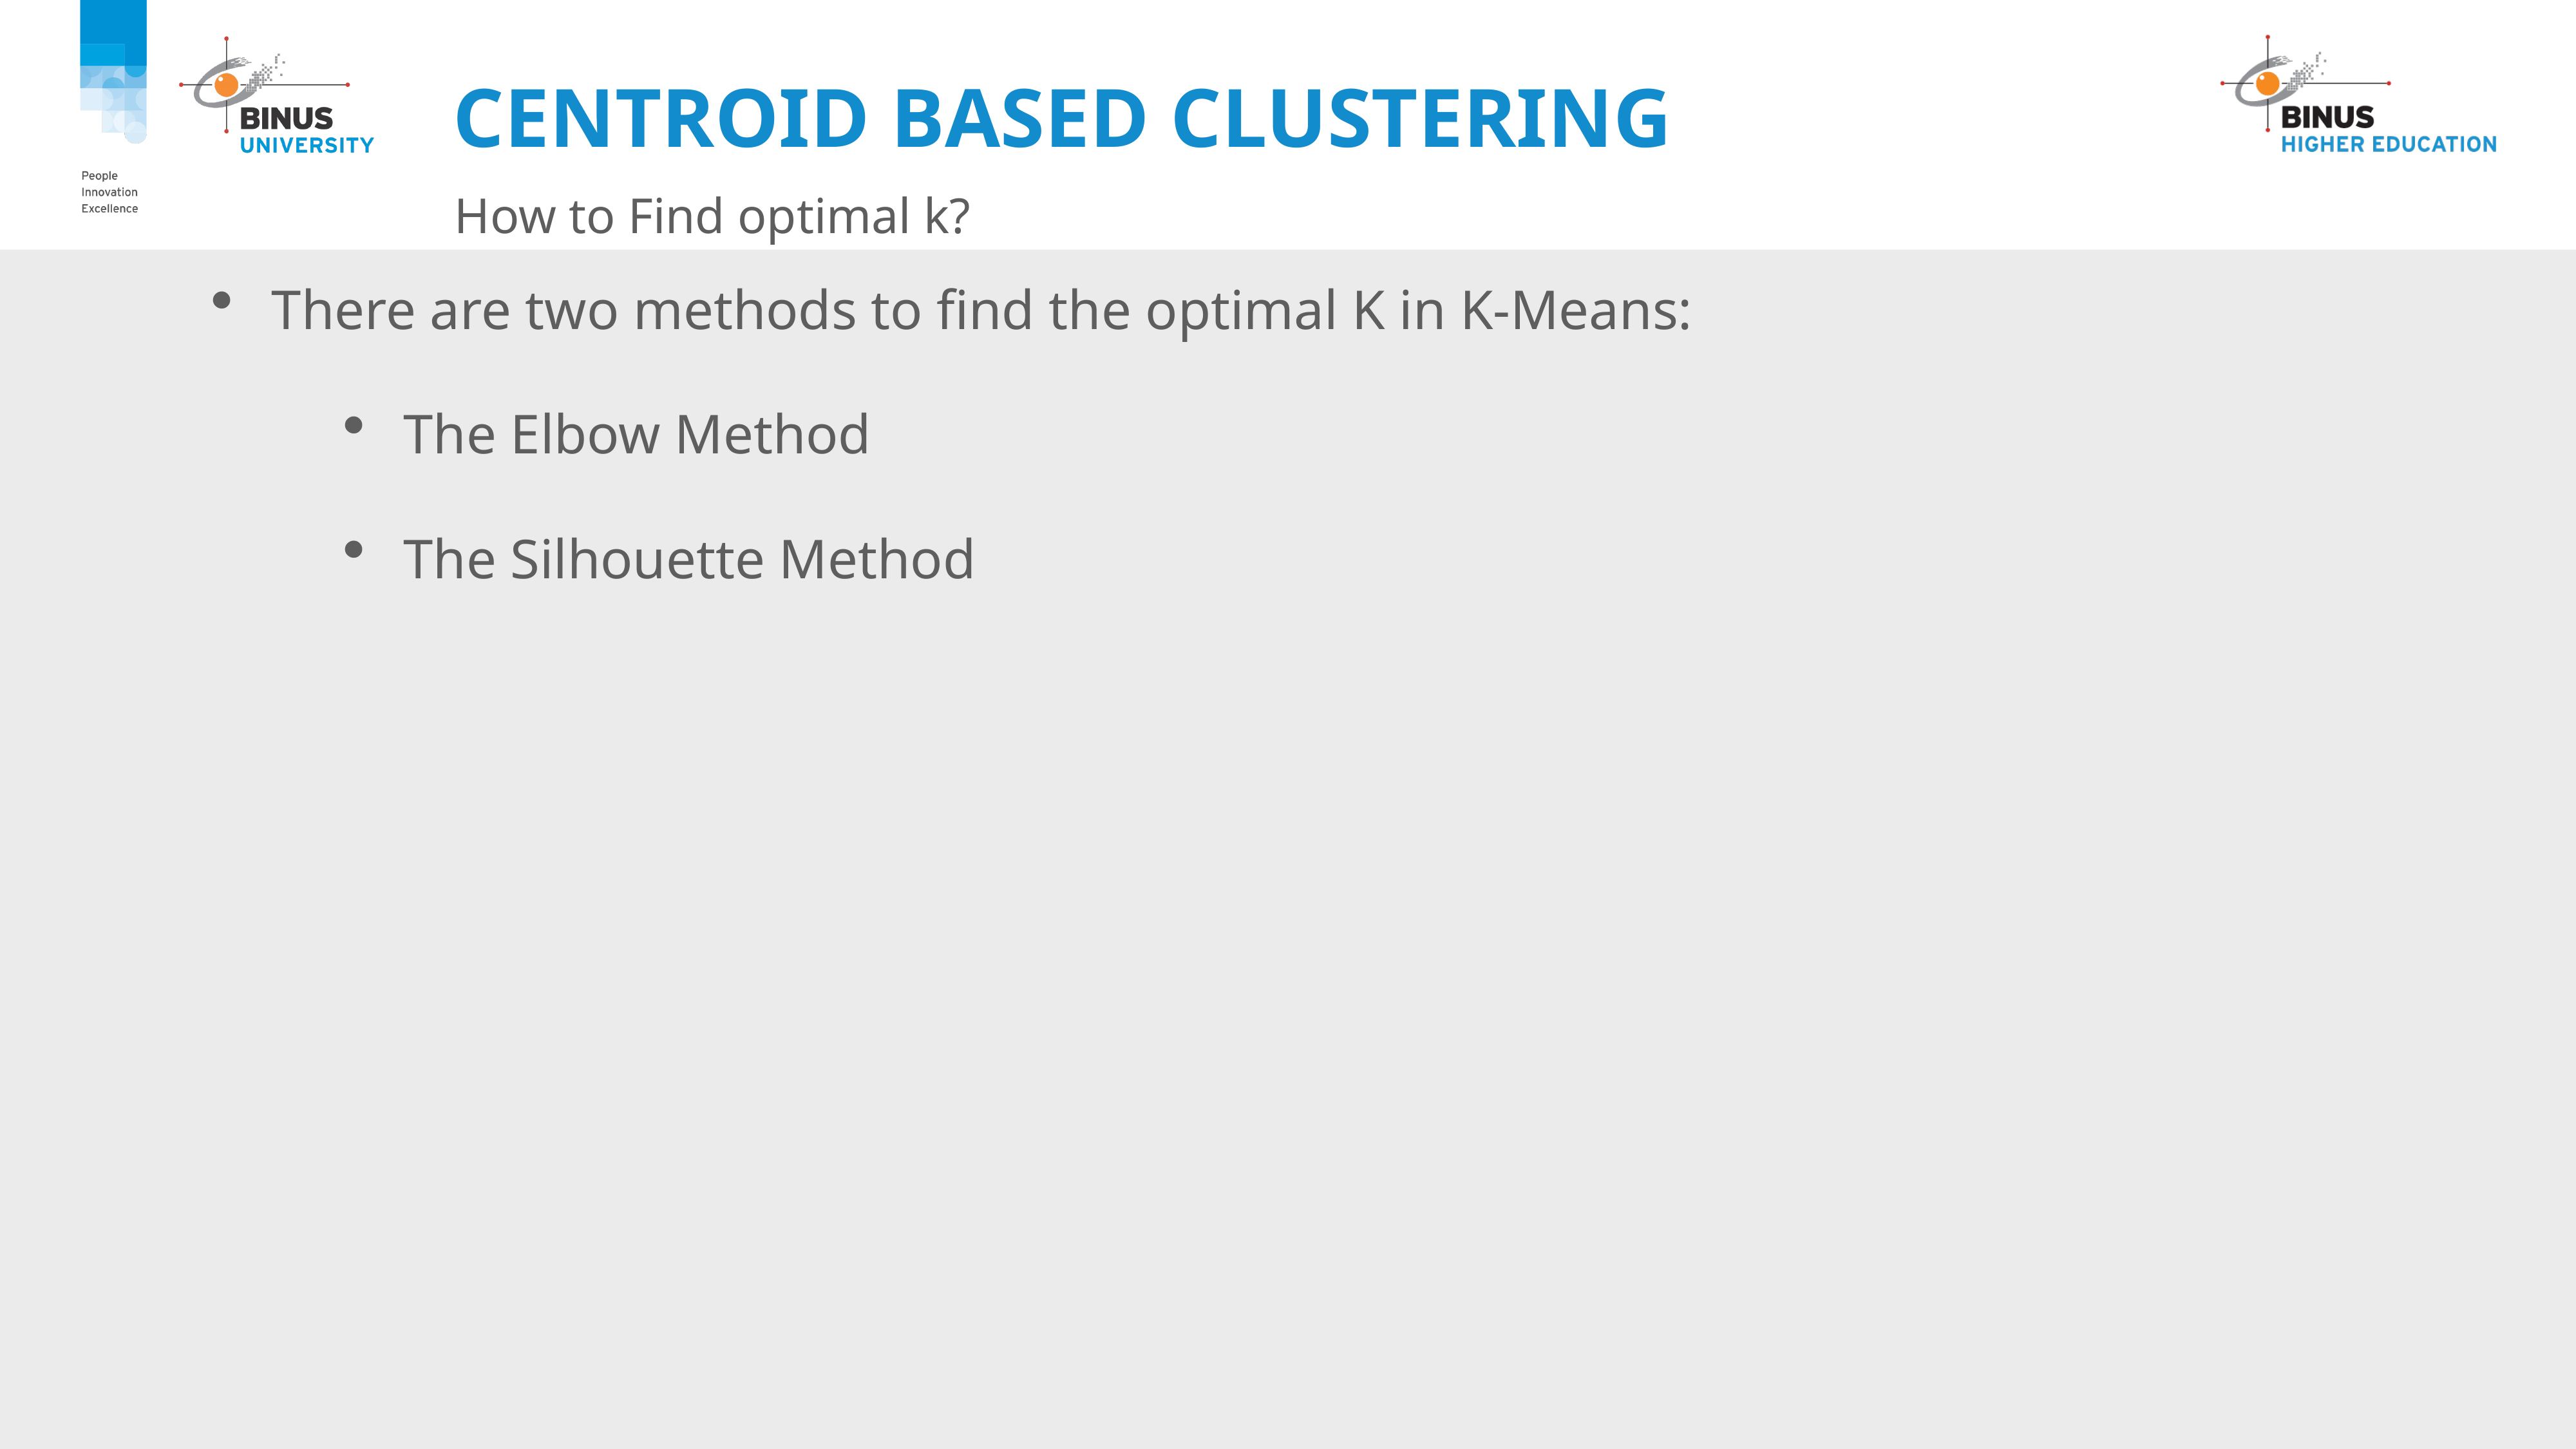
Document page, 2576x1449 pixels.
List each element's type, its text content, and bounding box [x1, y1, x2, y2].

picture [2199, 0, 2496, 156]
picture [174, 25, 374, 161]
picture [80, 66, 147, 144]
list There are two methods to find the optimal K in K-Means: The Elbow Method The Silhouette Method [48, 270, 2446, 1449]
picture [81, 146, 146, 213]
title Centroid Based Clustering [448, 79, 2003, 134]
text_box How to Find optimal k? [449, 180, 976, 249]
